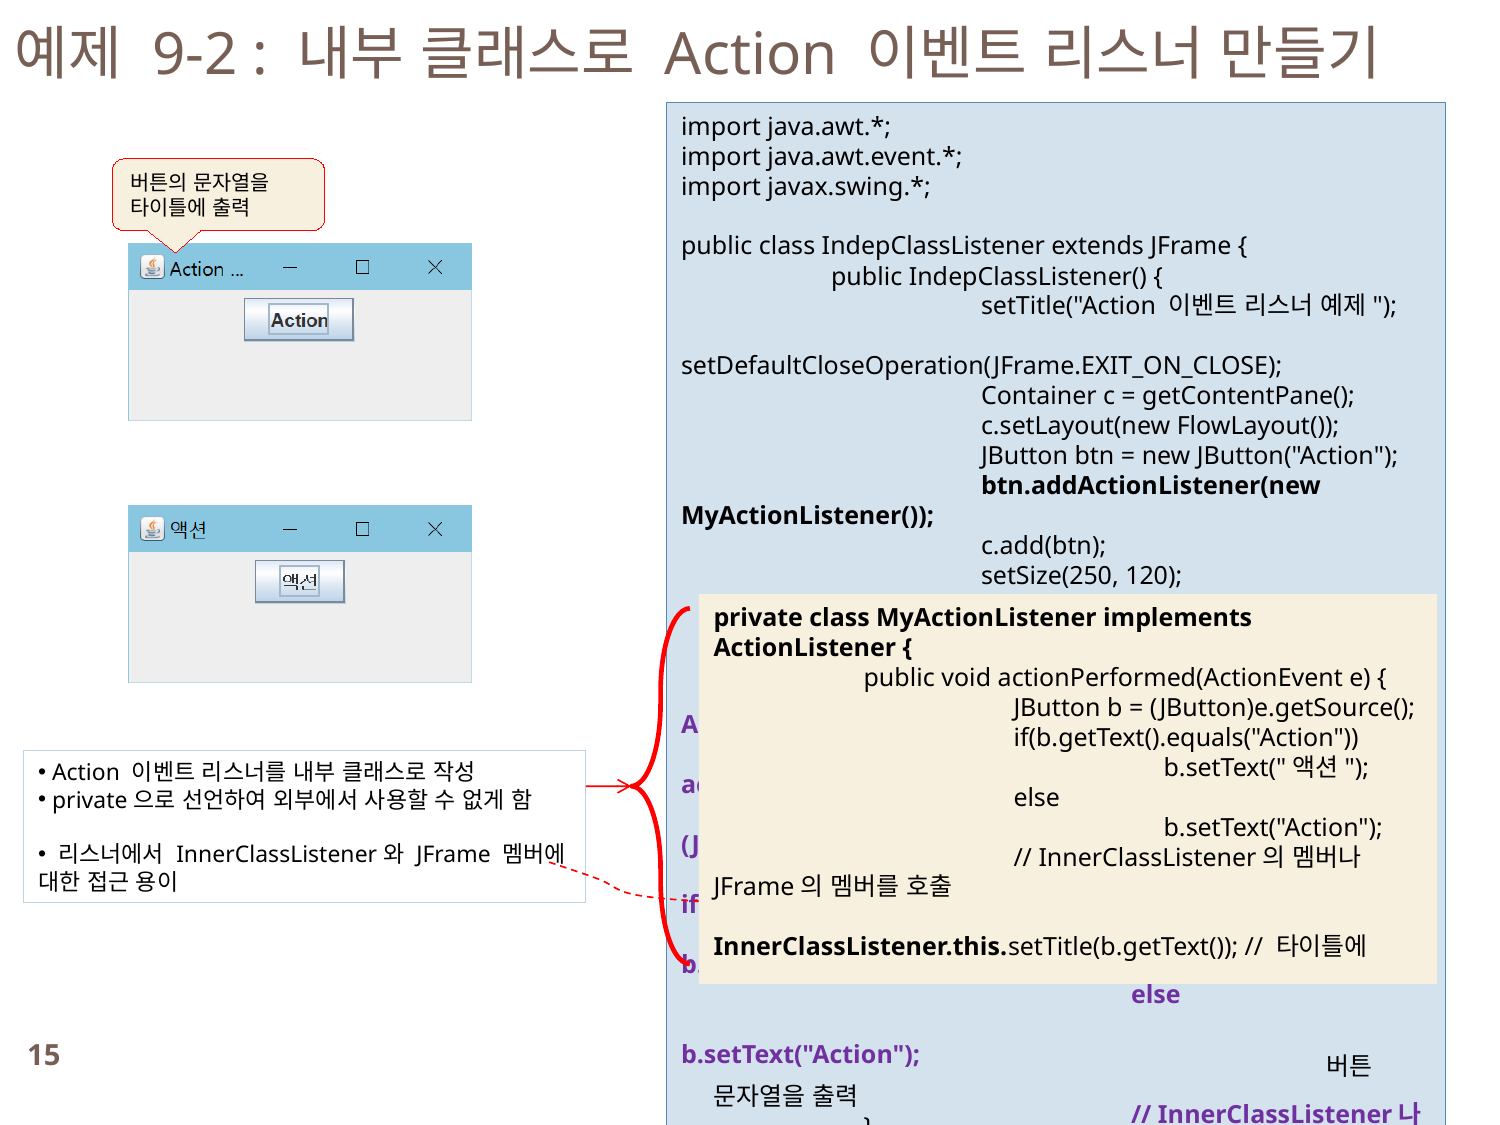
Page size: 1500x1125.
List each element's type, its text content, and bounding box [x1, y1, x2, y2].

picture [128, 242, 472, 422]
text_box [548, 861, 698, 902]
text_box Action 이벤트 리스너를 내부 클래스로 작성 private으로 선언하여 외부에서 사용할 수 없게 함 리스너에서 InnerClassListener와 JFrame 멤버에 대한 접근 용이 [23, 750, 586, 903]
text_box [660, 899, 691, 965]
text_box import java.awt.*; import java.awt.event.*; import javax.swing.*; public class IndepClassListener extends JFrame { public IndepClassListener() { setTitle("Action 이벤트 리스너 예제"); setDefaultCloseOperation(JFrame.EXIT_ON_CLOSE); Container c = getContentPane(); c.setLayout(new FlowLayout()); JButton btn = new JButton("Action"); btn.addActionListener(new MyActionListener()); c.add(btn); setSize(250, 120); setVisible(true); } // 내부 클래스로 Action 리스너를 작성한다. private class MyActionListener implements ActionListener { public void actionPerformed(ActionEvent e) { JButton b = (JButton)e.getSource(); if(b.getText().equals("Action")) b.setText("액션"); else b.setText("Action"); // InnerClassListener나 JFrame의 멤버 호출 가능 setTitle(b.getText()); // 프레임 타이틀에 버튼문자열 출력 } } public static void main(String [] args) { new IndepClassListener(); } } [666, 102, 1446, 1125]
text_box 버튼의 문자열을 타이틀에 출력 [112, 158, 325, 241]
text_box private class MyActionListener implements ActionListener { public void actionPerformed(ActionEvent e) { JButton b = (JButton)e.getSource(); if(b.getText().equals("Action")) b.setText("액션"); else b.setText("Action"); // InnerClassListener의 멤버나 JFrame의 멤버를 호출 InnerClassListener.this.setTitle(b.getText()); // 타이틀에 버튼 문자열을 출력 } } [698, 594, 1437, 984]
slide_number 15 [0, 1025, 88, 1088]
picture [128, 504, 472, 684]
title 예제 9-2 : 내부 클래스로 Action 이벤트 리스너 만들기 [0, 0, 1500, 102]
text_box [631, 607, 691, 889]
